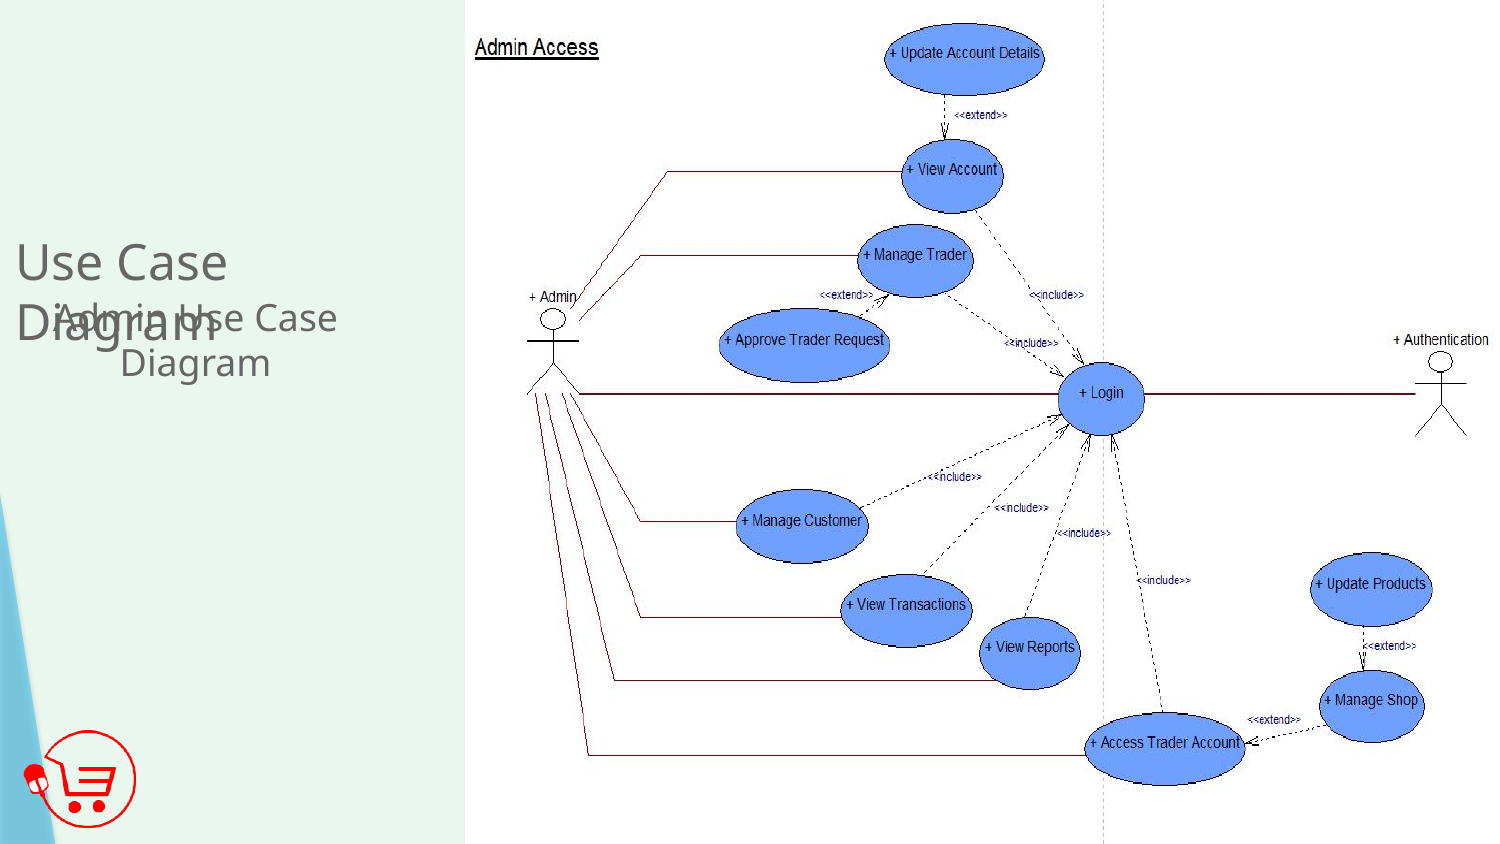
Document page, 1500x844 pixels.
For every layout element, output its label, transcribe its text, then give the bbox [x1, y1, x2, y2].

picture [22, 730, 137, 828]
picture [465, 0, 1500, 844]
text_box Admin Use Case Diagram [0, 279, 392, 395]
text_box Use Case Diagram [0, 215, 436, 309]
